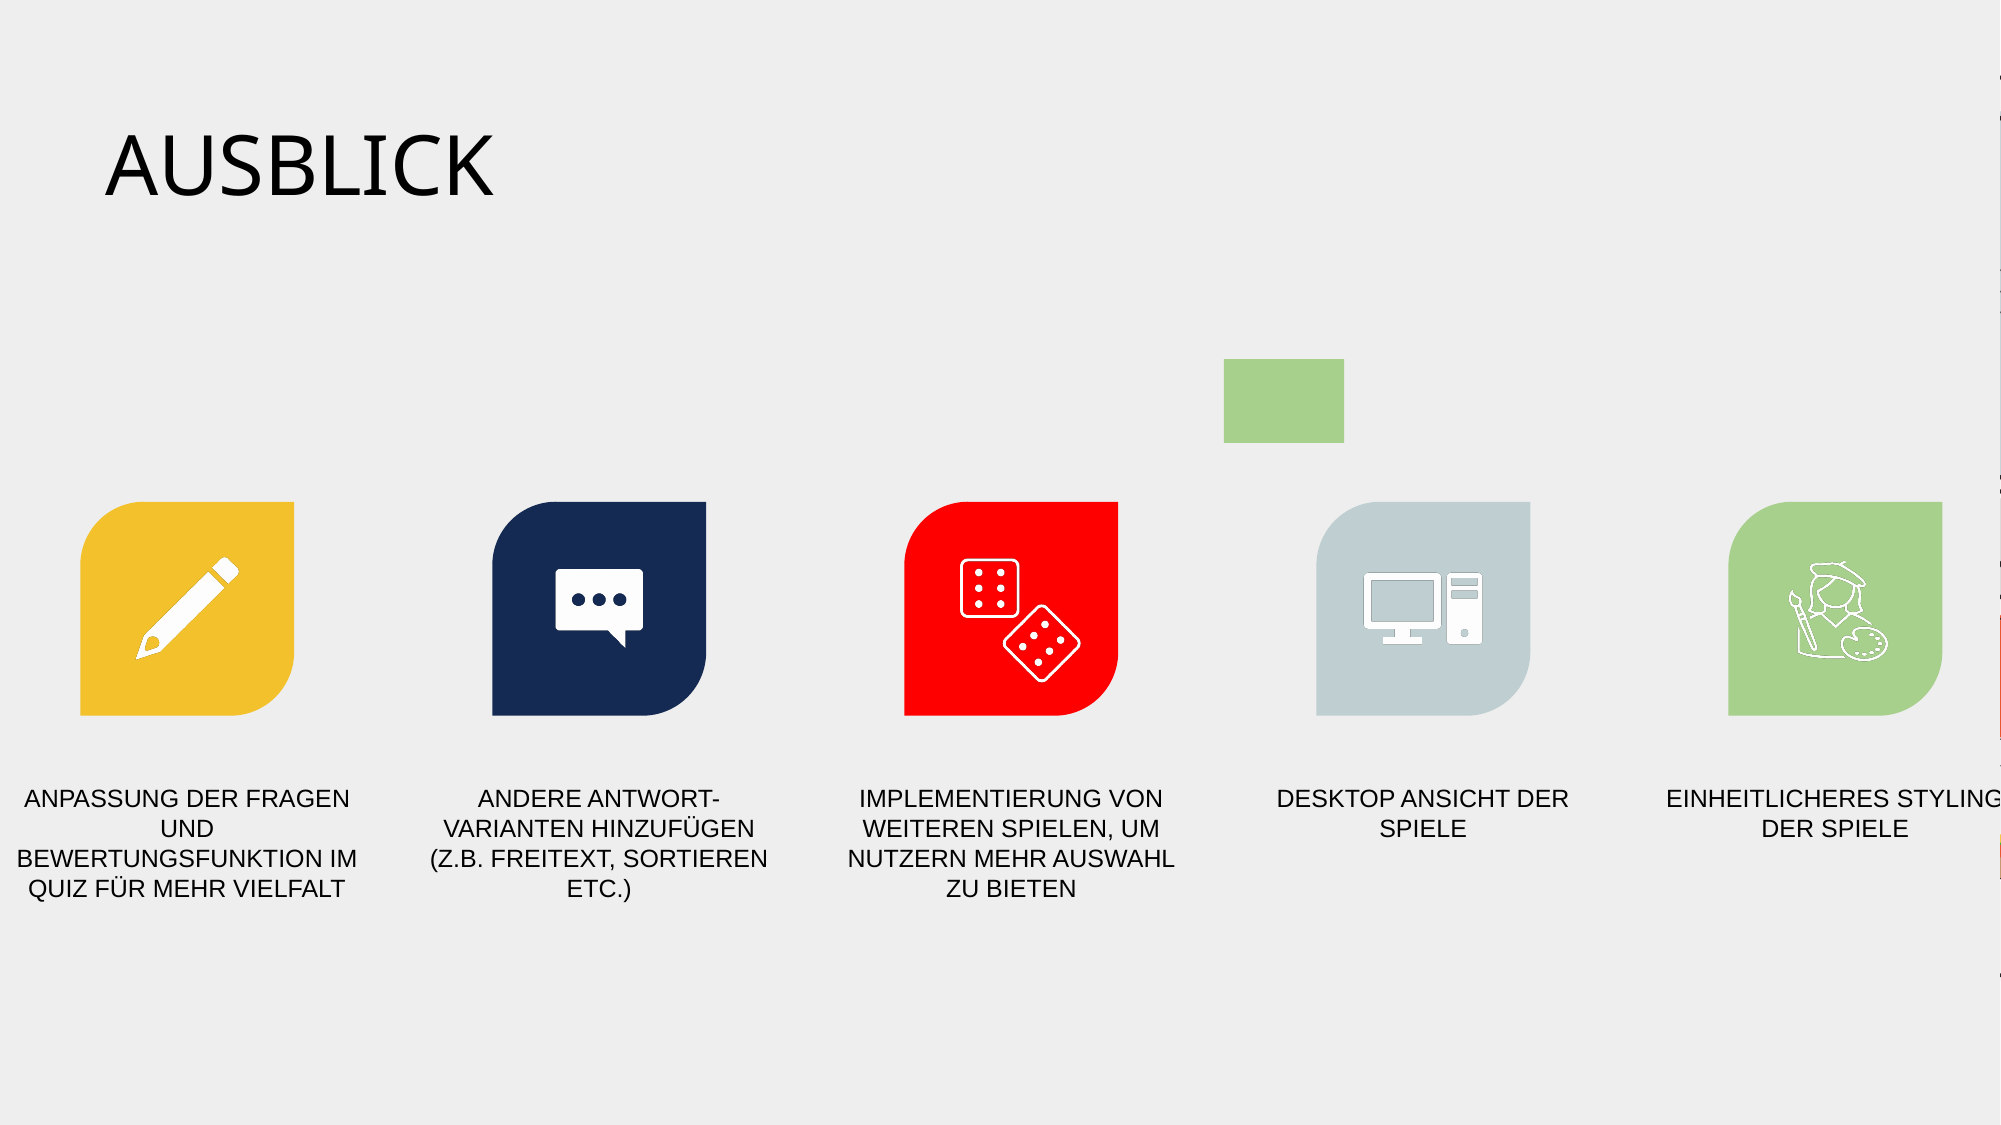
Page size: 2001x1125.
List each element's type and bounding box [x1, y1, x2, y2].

text_box [0, 267, 2000, 1125]
text_box [0, 0, 2000, 265]
picture [943, 544, 1095, 695]
